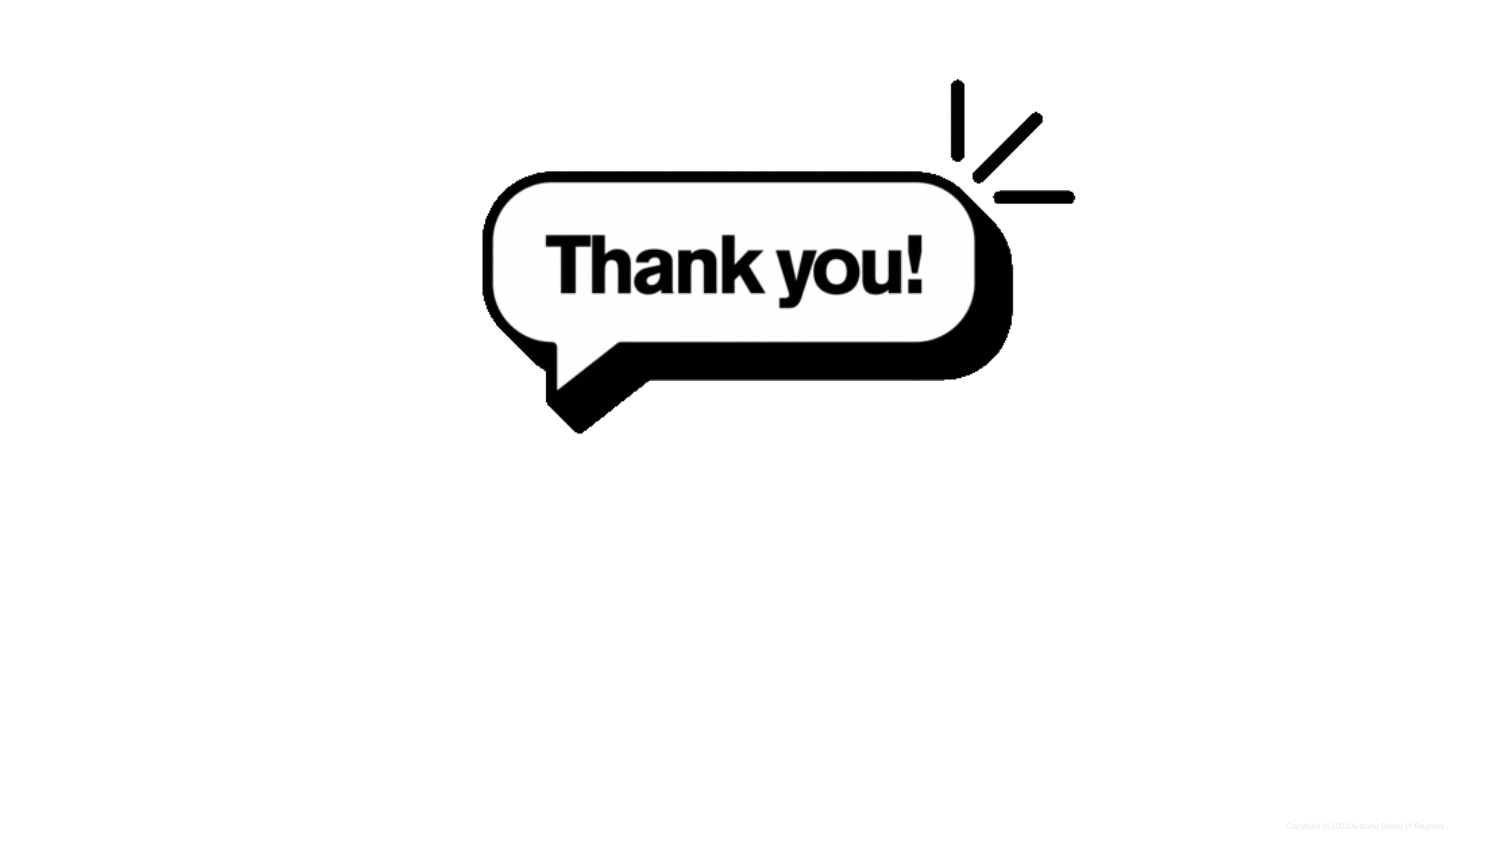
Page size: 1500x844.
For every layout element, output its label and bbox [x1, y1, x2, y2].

picture [452, 11, 1102, 483]
